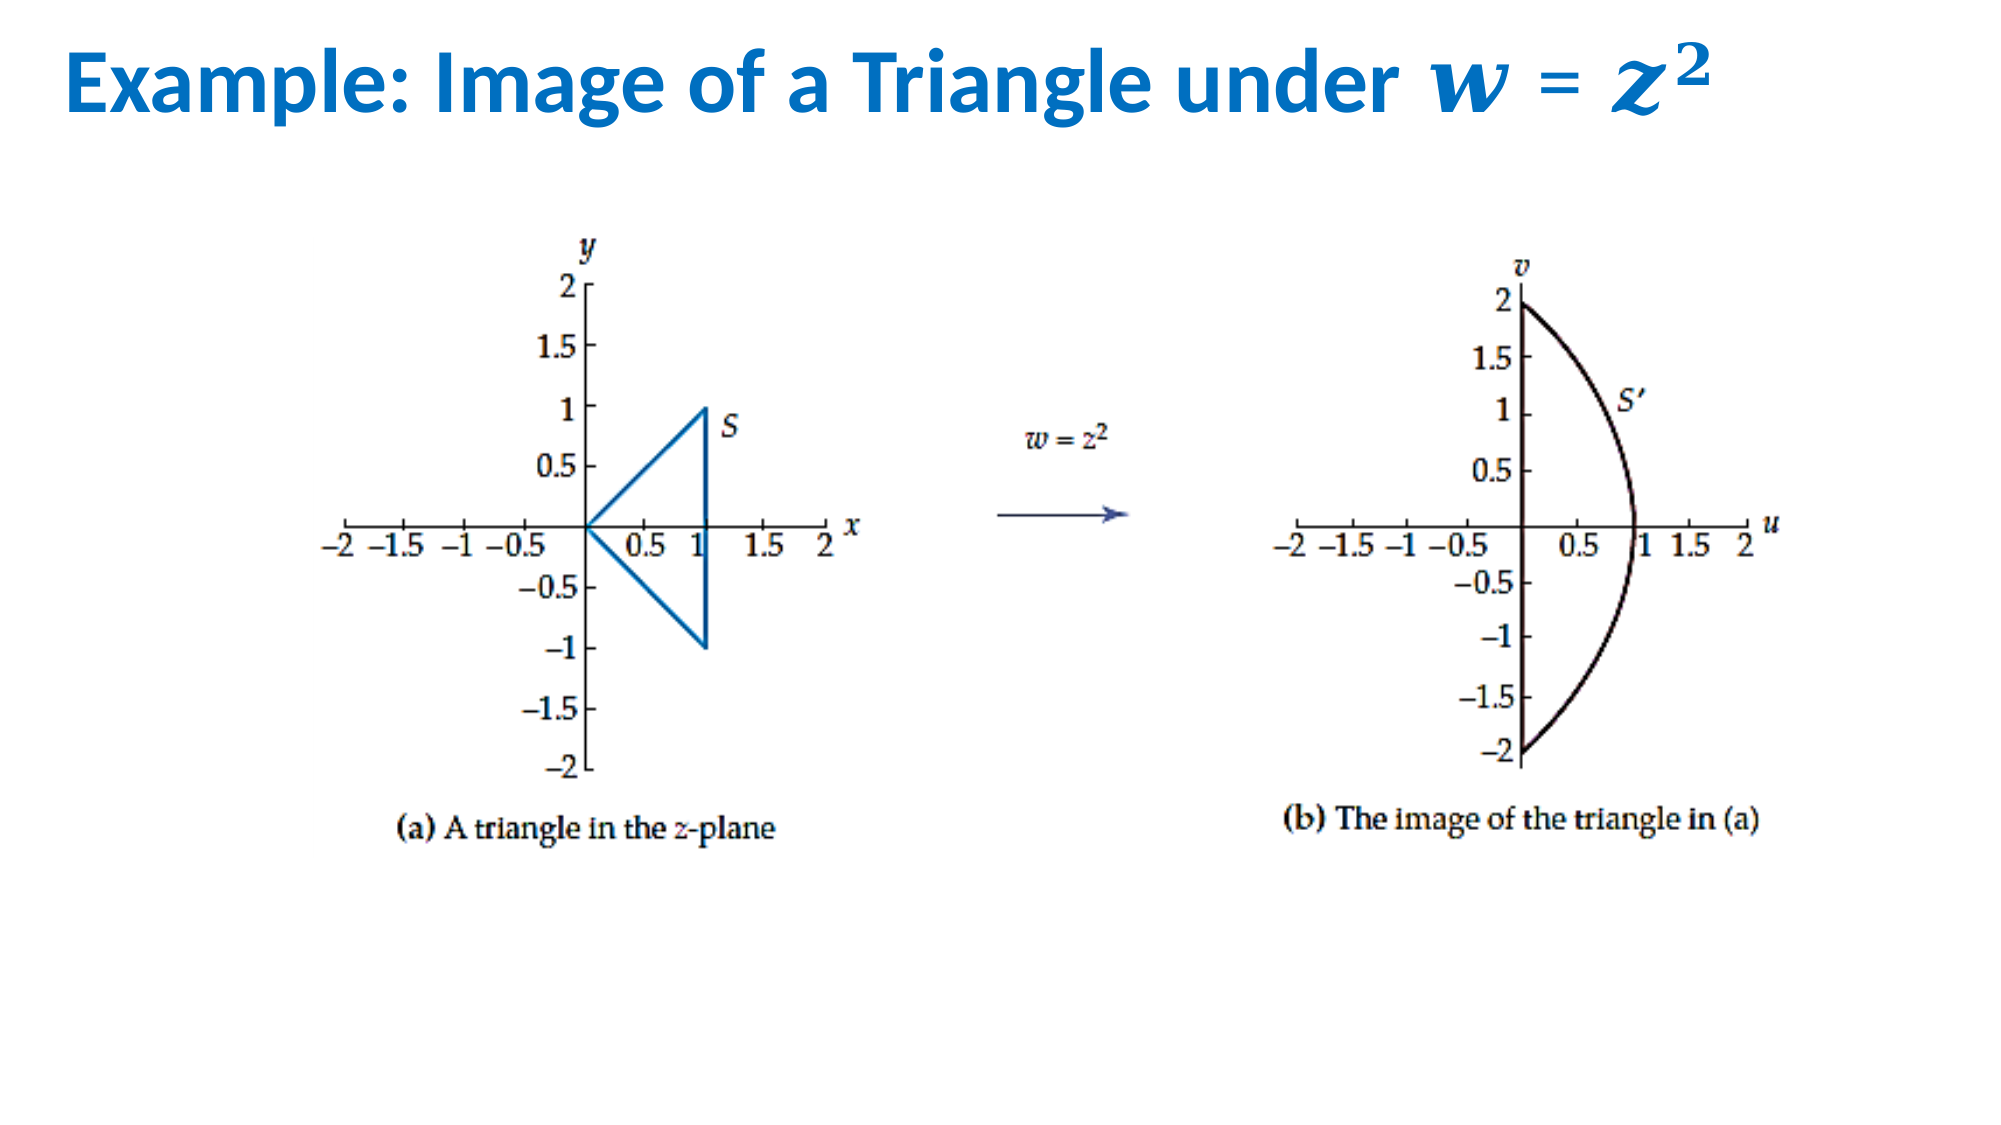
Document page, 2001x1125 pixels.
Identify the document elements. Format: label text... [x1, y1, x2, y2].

picture [312, 237, 1789, 858]
text_box Example: Image of a Triangle under 𝒘 = 𝒛𝟐 [62, 10, 1871, 133]
